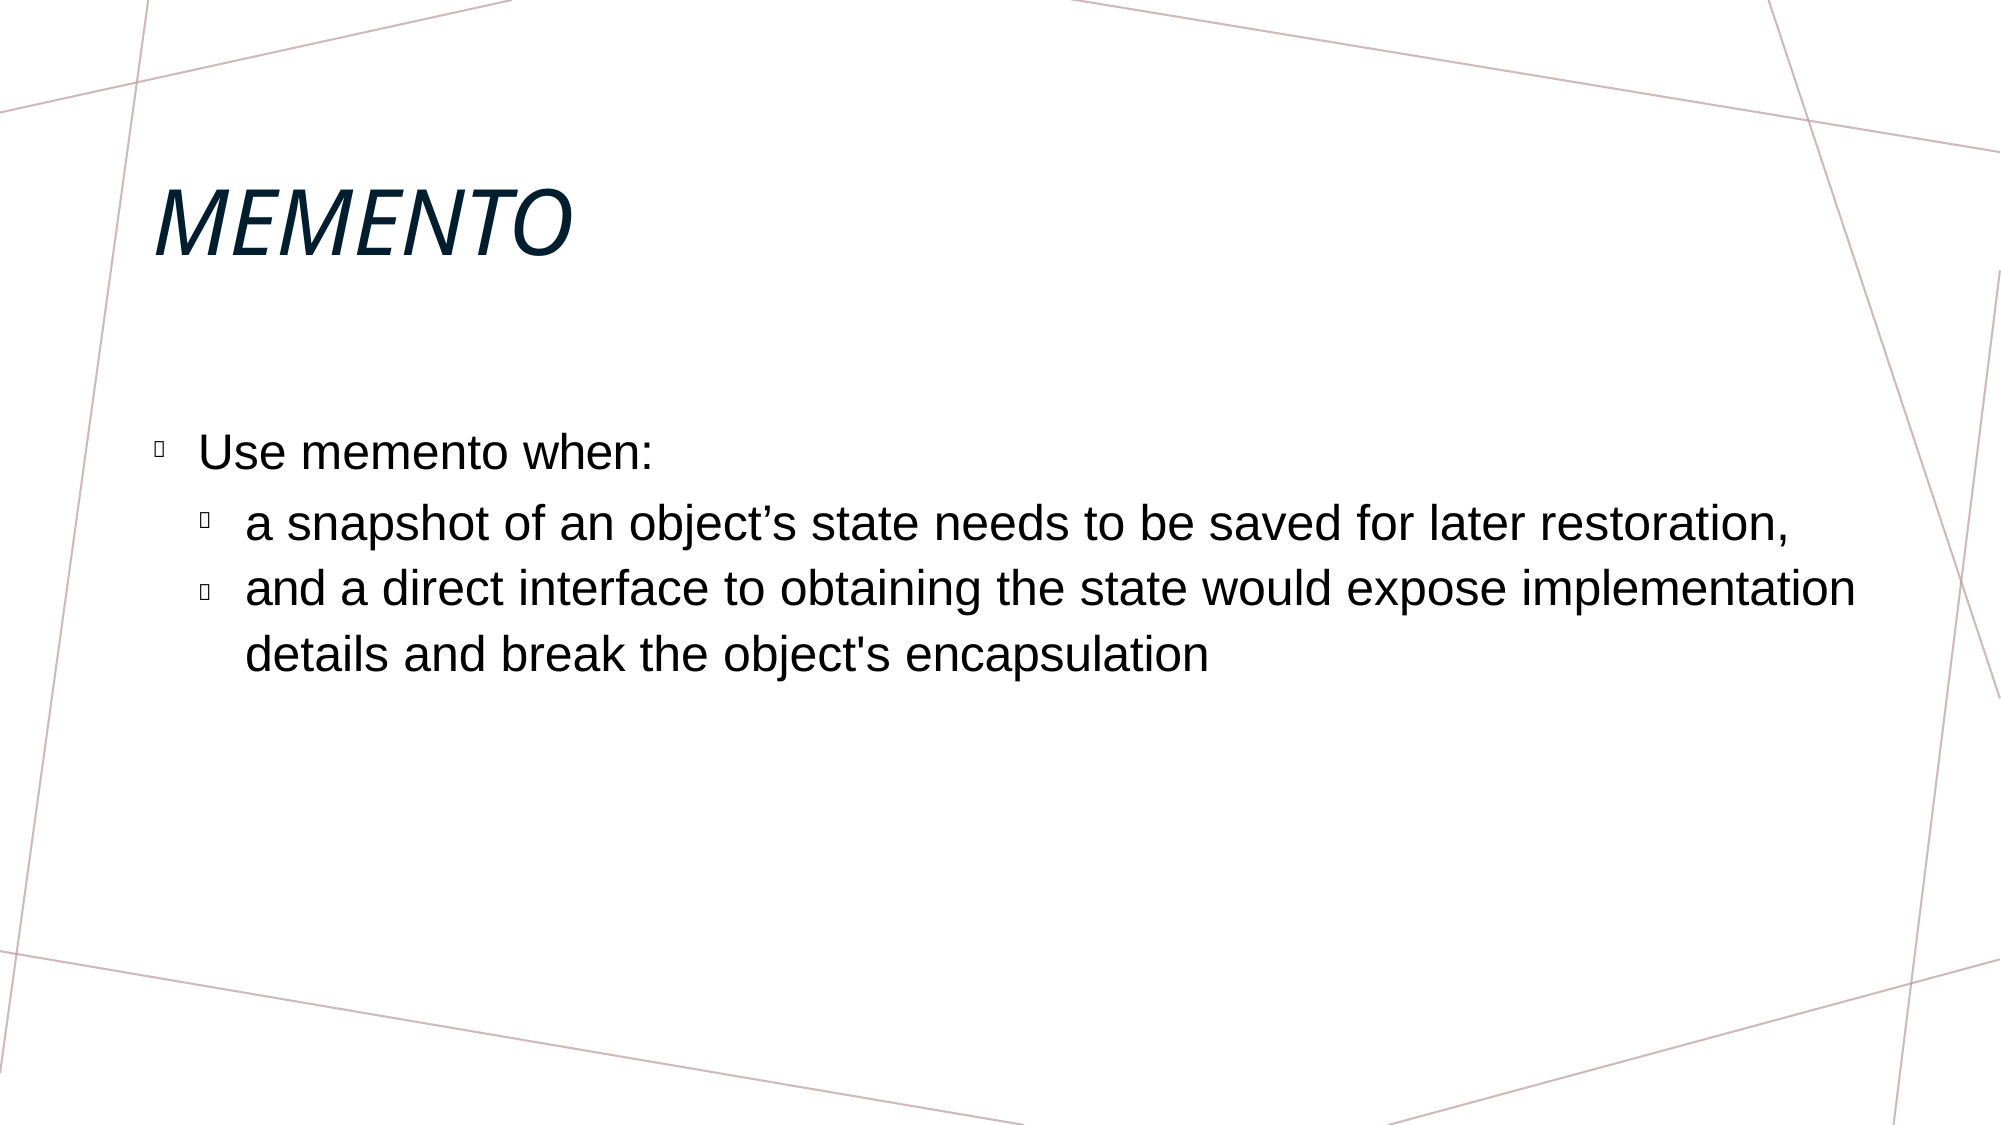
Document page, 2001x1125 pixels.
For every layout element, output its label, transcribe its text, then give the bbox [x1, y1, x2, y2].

text_box a snapshot of an object’s state needs to be saved for later restoration, and a direct interface to obtaining the state would expose implementation details and break the object's encapsulation [242, 476, 1885, 681]
text_box Use memento when: [195, 416, 658, 480]
text_box  [195, 503, 218, 534]
text_box  [195, 574, 218, 605]
text_box  [149, 431, 173, 462]
title Memento [149, 122, 1704, 313]
